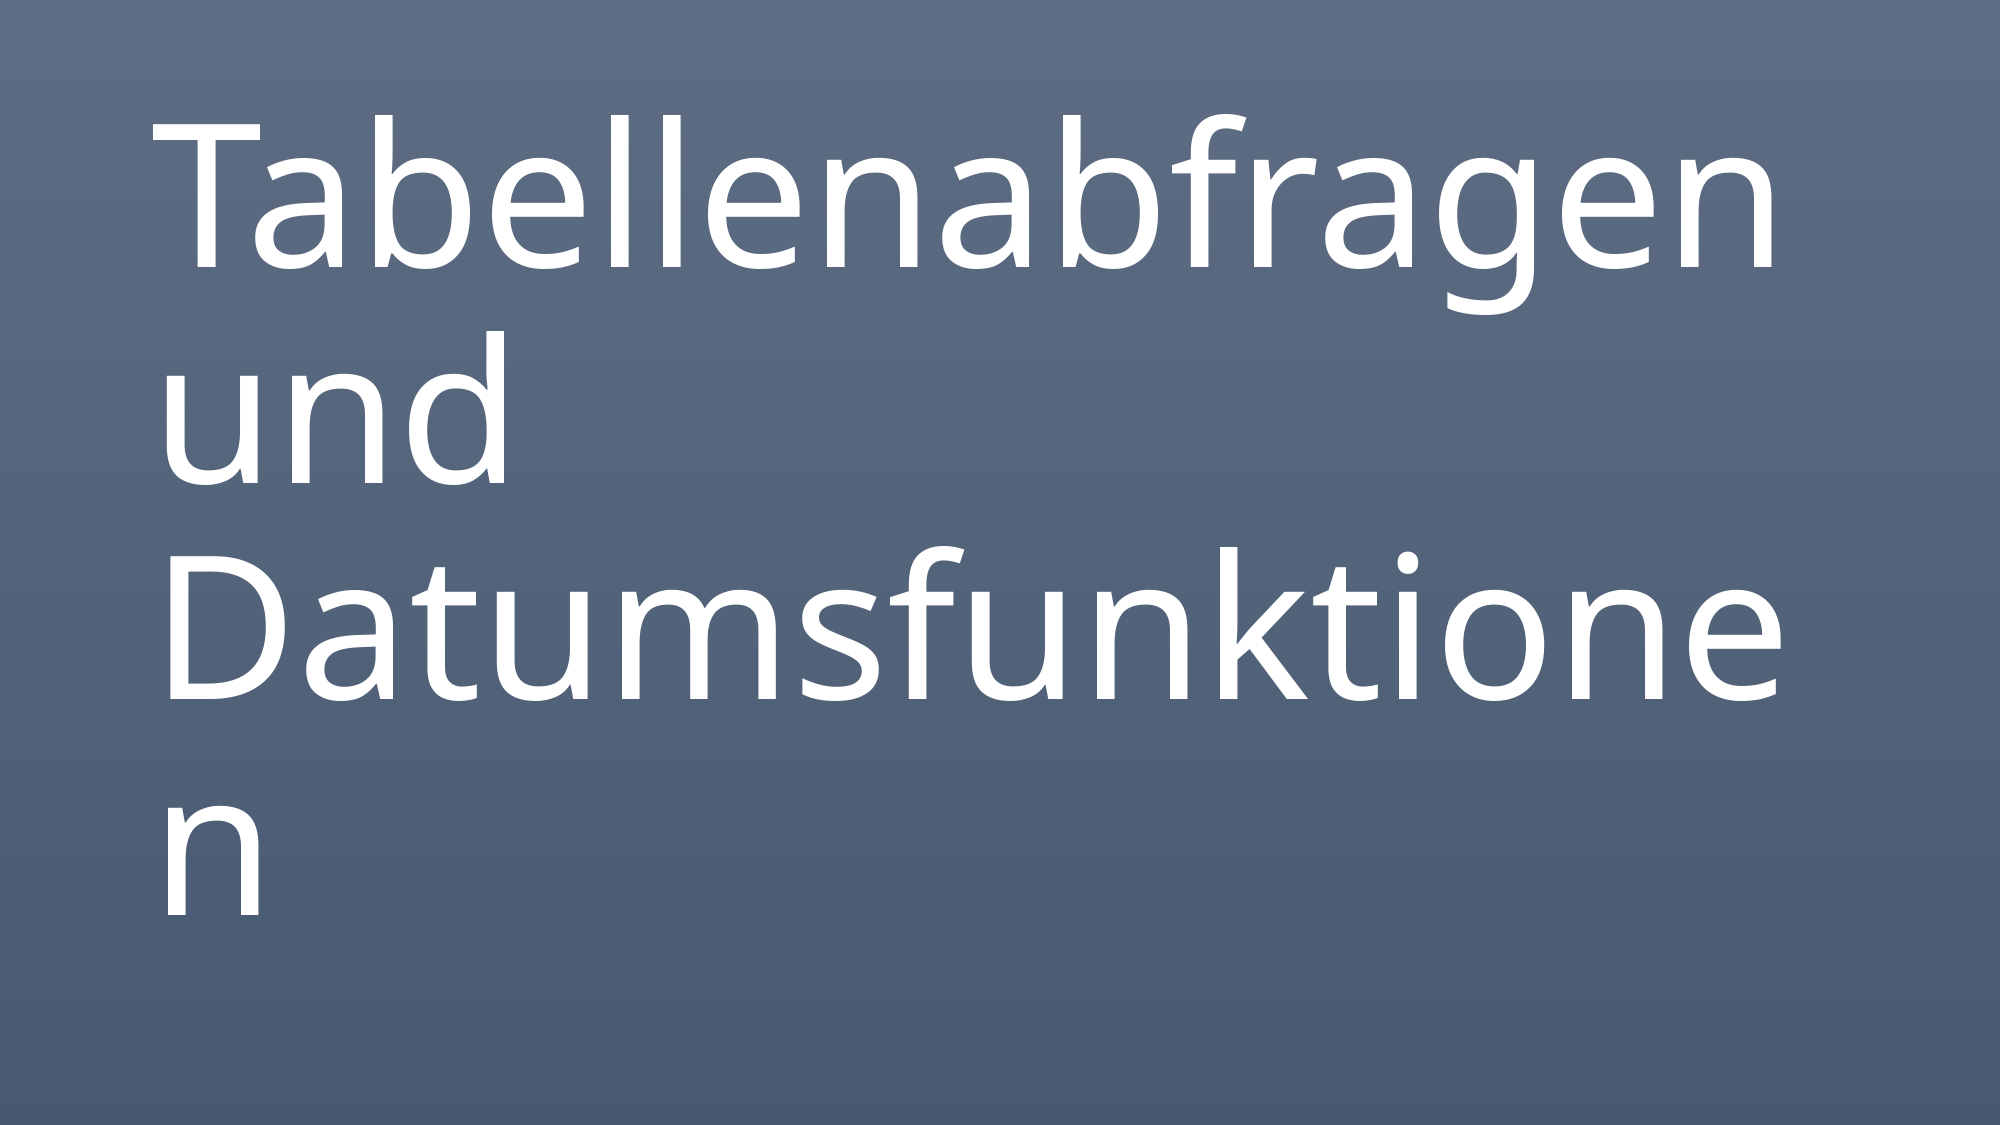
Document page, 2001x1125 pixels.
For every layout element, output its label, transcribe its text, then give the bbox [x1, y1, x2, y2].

title Tabellenabfragen und Datumsfunktionen [136, 280, 1862, 967]
